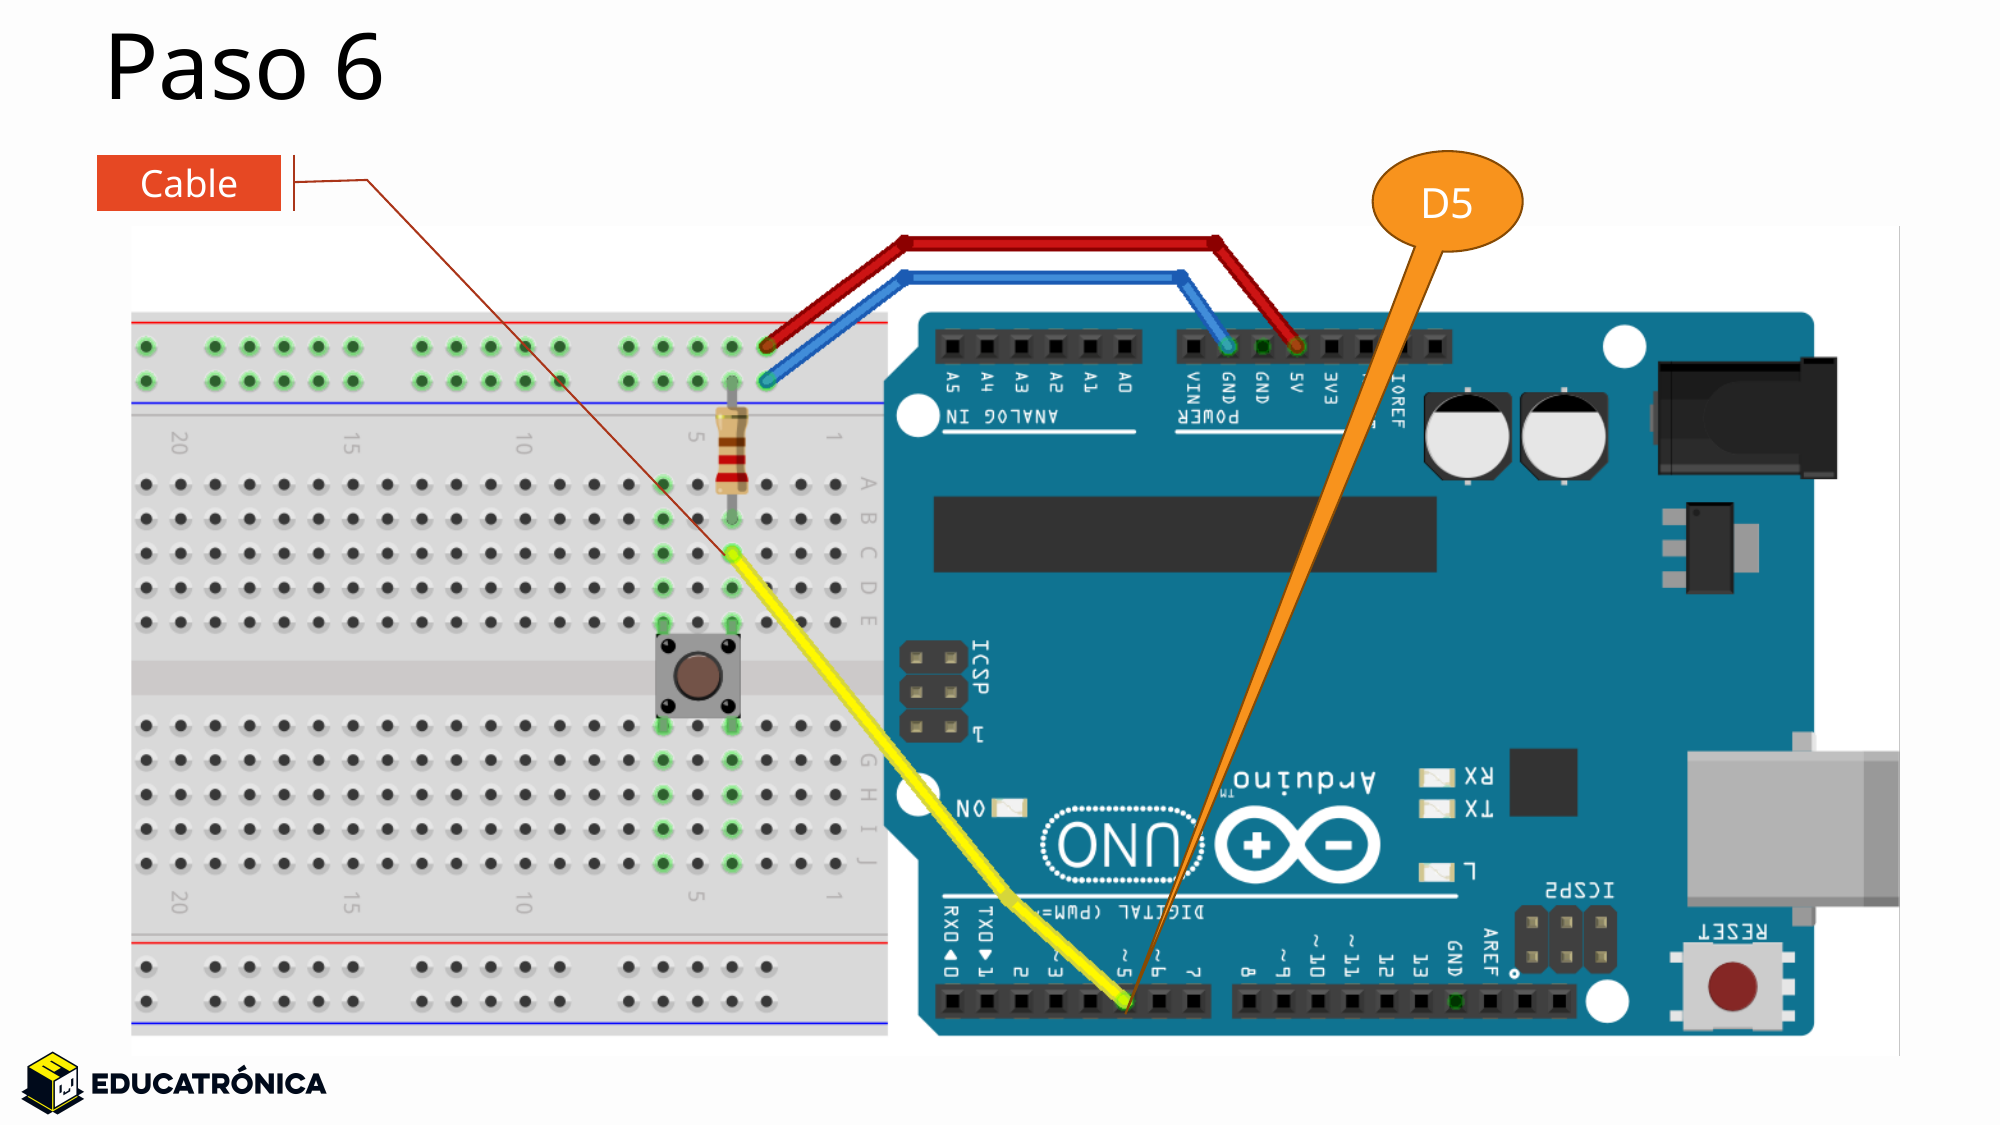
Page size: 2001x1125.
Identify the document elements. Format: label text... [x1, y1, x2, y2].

text_box Cable [97, 155, 281, 211]
text_box D5 [1371, 150, 1524, 226]
text_box Cable [293, 154, 413, 226]
picture [19, 226, 1905, 1118]
title Paso 6 [88, 7, 1912, 133]
